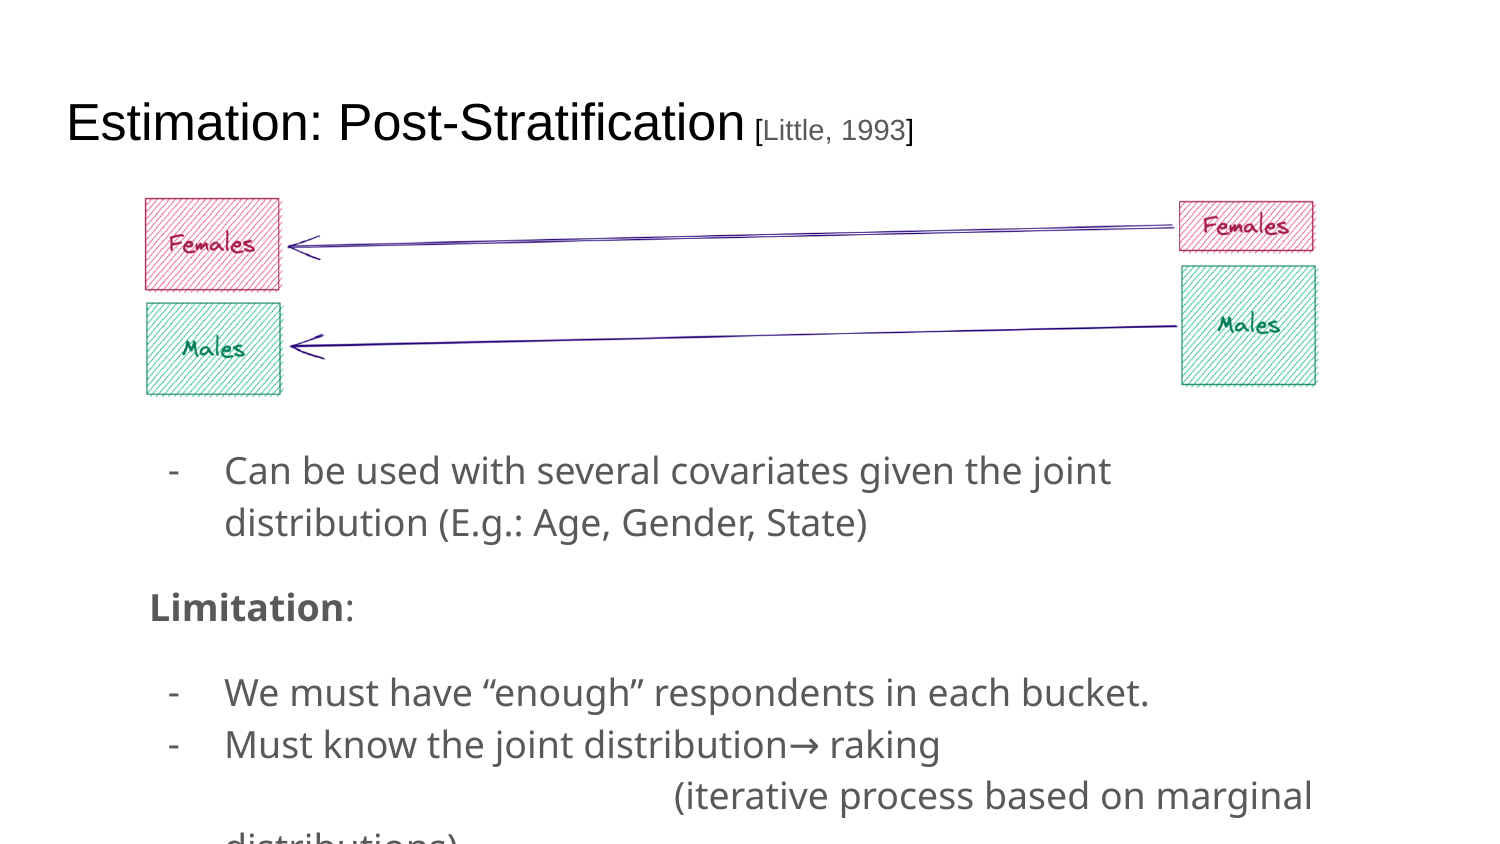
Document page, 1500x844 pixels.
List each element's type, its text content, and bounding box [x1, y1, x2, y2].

text_box Can be used with several covariates given the joint distribution (E.g.: Age, Gender, State) Limitation: We must have “enough” respondents in each bucket. Must know the joint distribution→ raking (iterative process based on marginal distributions) [134, 425, 1342, 844]
title Estimation: Post-Stratification [Little, 1993] [51, 72, 1449, 167]
picture [133, 187, 1326, 406]
